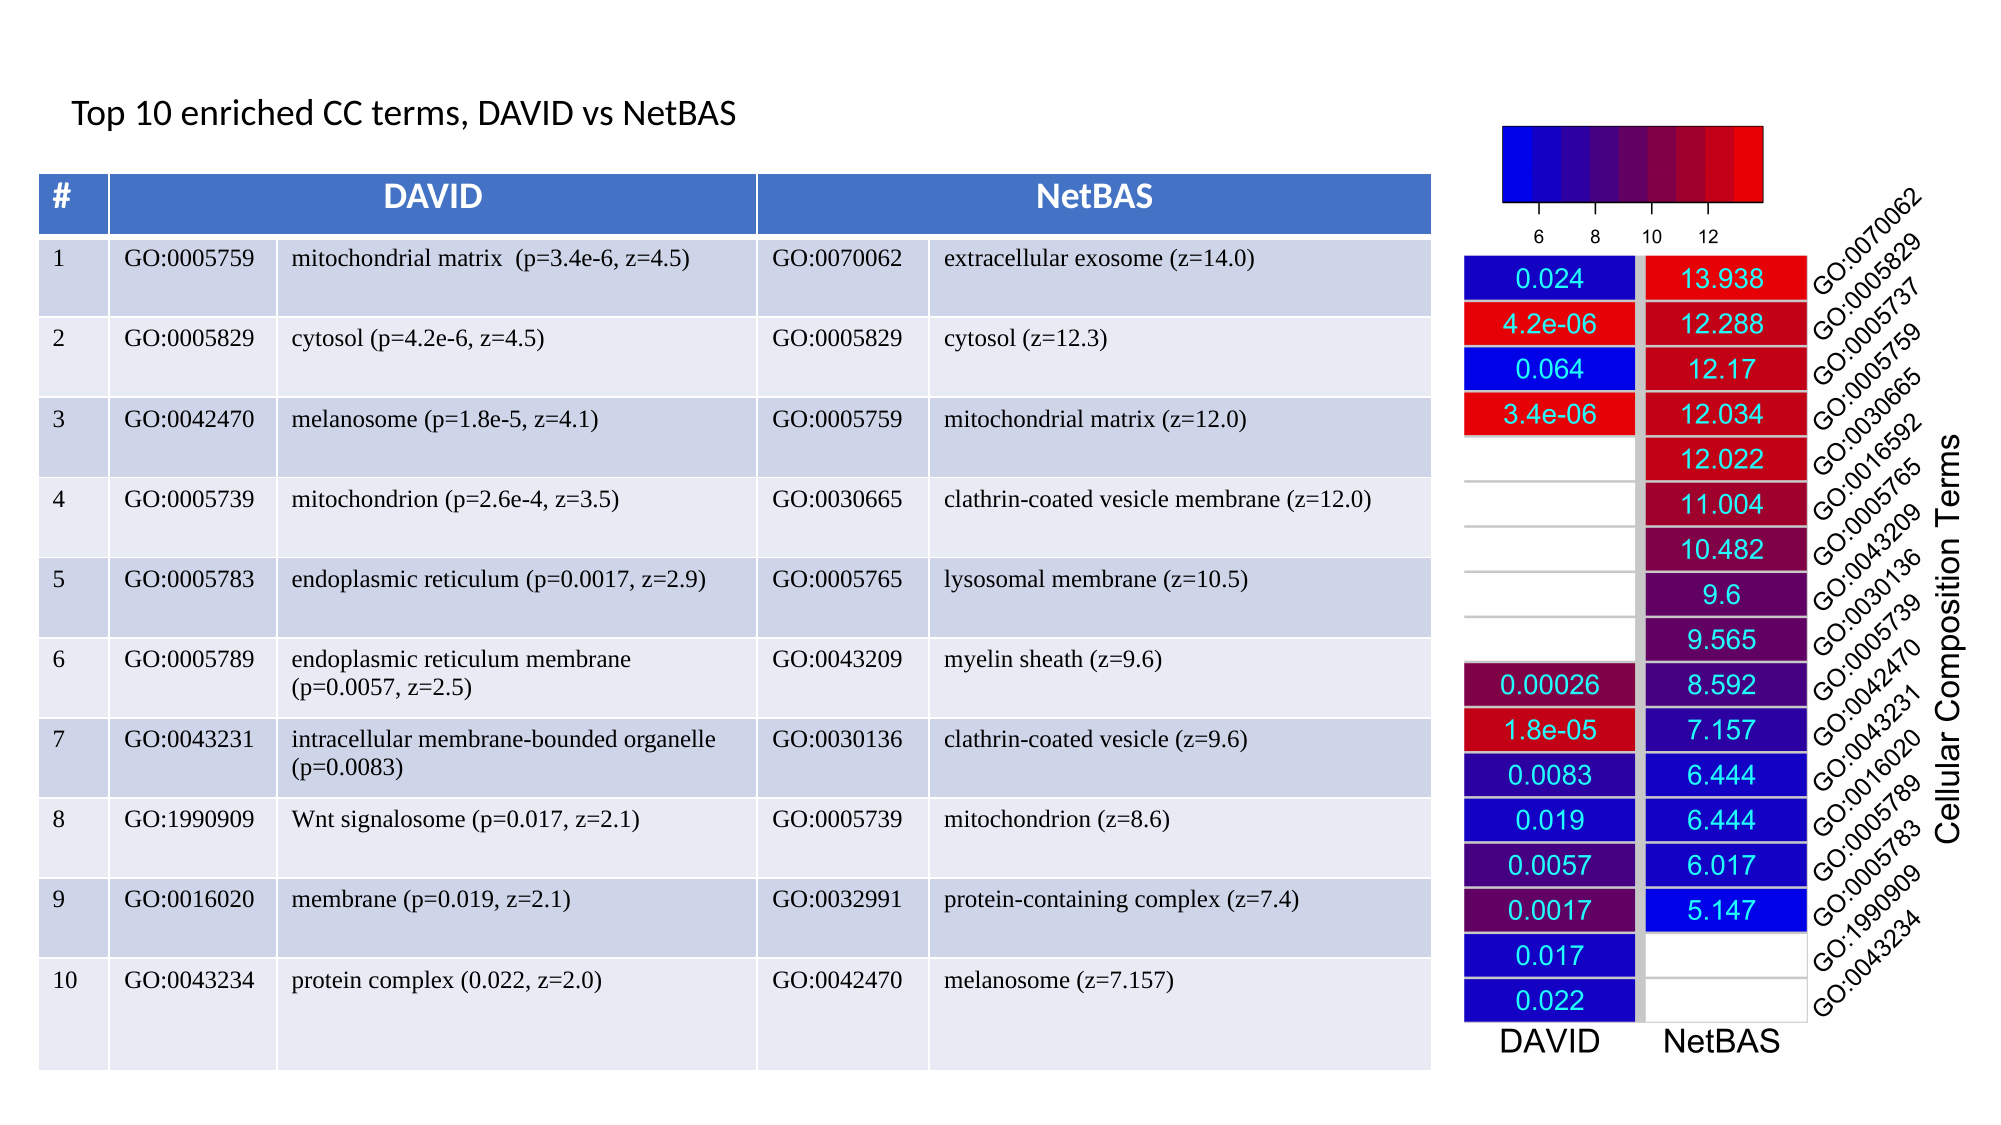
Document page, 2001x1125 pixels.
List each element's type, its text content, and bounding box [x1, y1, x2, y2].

table_cell melanosome (z=7.157) [930, 959, 1431, 1070]
table_cell intracellular membrane-bounded organelle (p=0.0083) [278, 719, 756, 797]
table_cell GO:1990909 [110, 799, 276, 877]
table_cell 3 [39, 398, 108, 477]
table_cell 10 [39, 959, 108, 1070]
text_box Top 10 enriched CC terms, DAVID vs NetBAS [56, 80, 753, 141]
table_cell endoplasmic reticulum (p=0.0017, z=2.9) [278, 558, 756, 637]
table_cell protein-containing complex (z=7.4) [930, 879, 1431, 957]
table_cell extracellular exosome (z=14.0) [930, 240, 1431, 316]
table_cell GO:0030136 [758, 719, 928, 797]
table_header DAVID [110, 174, 756, 234]
table_cell GO:0005829 [110, 318, 276, 396]
table_cell mitochondrial matrix (z=12.0) [930, 398, 1431, 477]
table_cell GO:0005829 [758, 318, 928, 396]
table_cell GO:0016020 [110, 879, 276, 957]
table_cell 4 [39, 478, 108, 557]
table_header # [39, 174, 108, 234]
table_cell GO:0005759 [110, 240, 276, 316]
table_cell myelin sheath (z=9.6) [930, 639, 1431, 717]
picture [1456, 114, 1974, 1071]
table_cell GO:0043234 [110, 959, 276, 1070]
table_cell GO:0042470 [758, 959, 928, 1070]
table_cell GO:0030665 [758, 478, 928, 557]
table_cell clathrin-coated vesicle (z=9.6) [930, 719, 1431, 797]
table_cell membrane (p=0.019, z=2.1) [278, 879, 756, 957]
table_cell cytosol (p=4.2e-6, z=4.5) [278, 318, 756, 396]
table_cell mitochondrion (p=2.6e-4, z=3.5) [278, 478, 756, 557]
table_cell 7 [39, 719, 108, 797]
table_cell GO:0042470 [110, 398, 276, 477]
table_cell GO:0005739 [758, 799, 928, 877]
table_cell GO:0005765 [758, 558, 928, 637]
table_cell GO:0005789 [110, 639, 276, 717]
table_cell 8 [39, 799, 108, 877]
table_cell GO:0043209 [758, 639, 928, 717]
table_cell clathrin-coated vesicle membrane (z=12.0) [930, 478, 1431, 557]
table_cell melanosome (p=1.8e-5, z=4.1) [278, 398, 756, 477]
table_cell 2 [39, 318, 108, 396]
table_cell 5 [39, 558, 108, 637]
table_cell 1 [39, 240, 108, 316]
table_cell GO:0043231 [110, 719, 276, 797]
table_cell endoplasmic reticulum membrane (p=0.0057, z=2.5) [278, 639, 756, 717]
table_cell GO:0005783 [110, 558, 276, 637]
table_cell mitochondrion (z=8.6) [930, 799, 1431, 877]
table_cell cytosol (z=12.3) [930, 318, 1431, 396]
table_cell mitochondrial matrix (p=3.4e-6, z=4.5) [278, 240, 756, 316]
table_cell 6 [39, 639, 108, 717]
table_cell Wnt signalosome (p=0.017, z=2.1) [278, 799, 756, 877]
table_cell protein complex (0.022, z=2.0) [278, 959, 756, 1070]
table_header NetBAS [758, 174, 1431, 234]
table_cell GO:0070062 [758, 240, 928, 316]
table_cell GO:0005739 [110, 478, 276, 557]
table_cell 9 [39, 879, 108, 957]
table_cell GO:0005759 [758, 398, 928, 477]
table_cell lysosomal membrane (z=10.5) [930, 558, 1431, 637]
table_cell GO:0032991 [758, 879, 928, 957]
